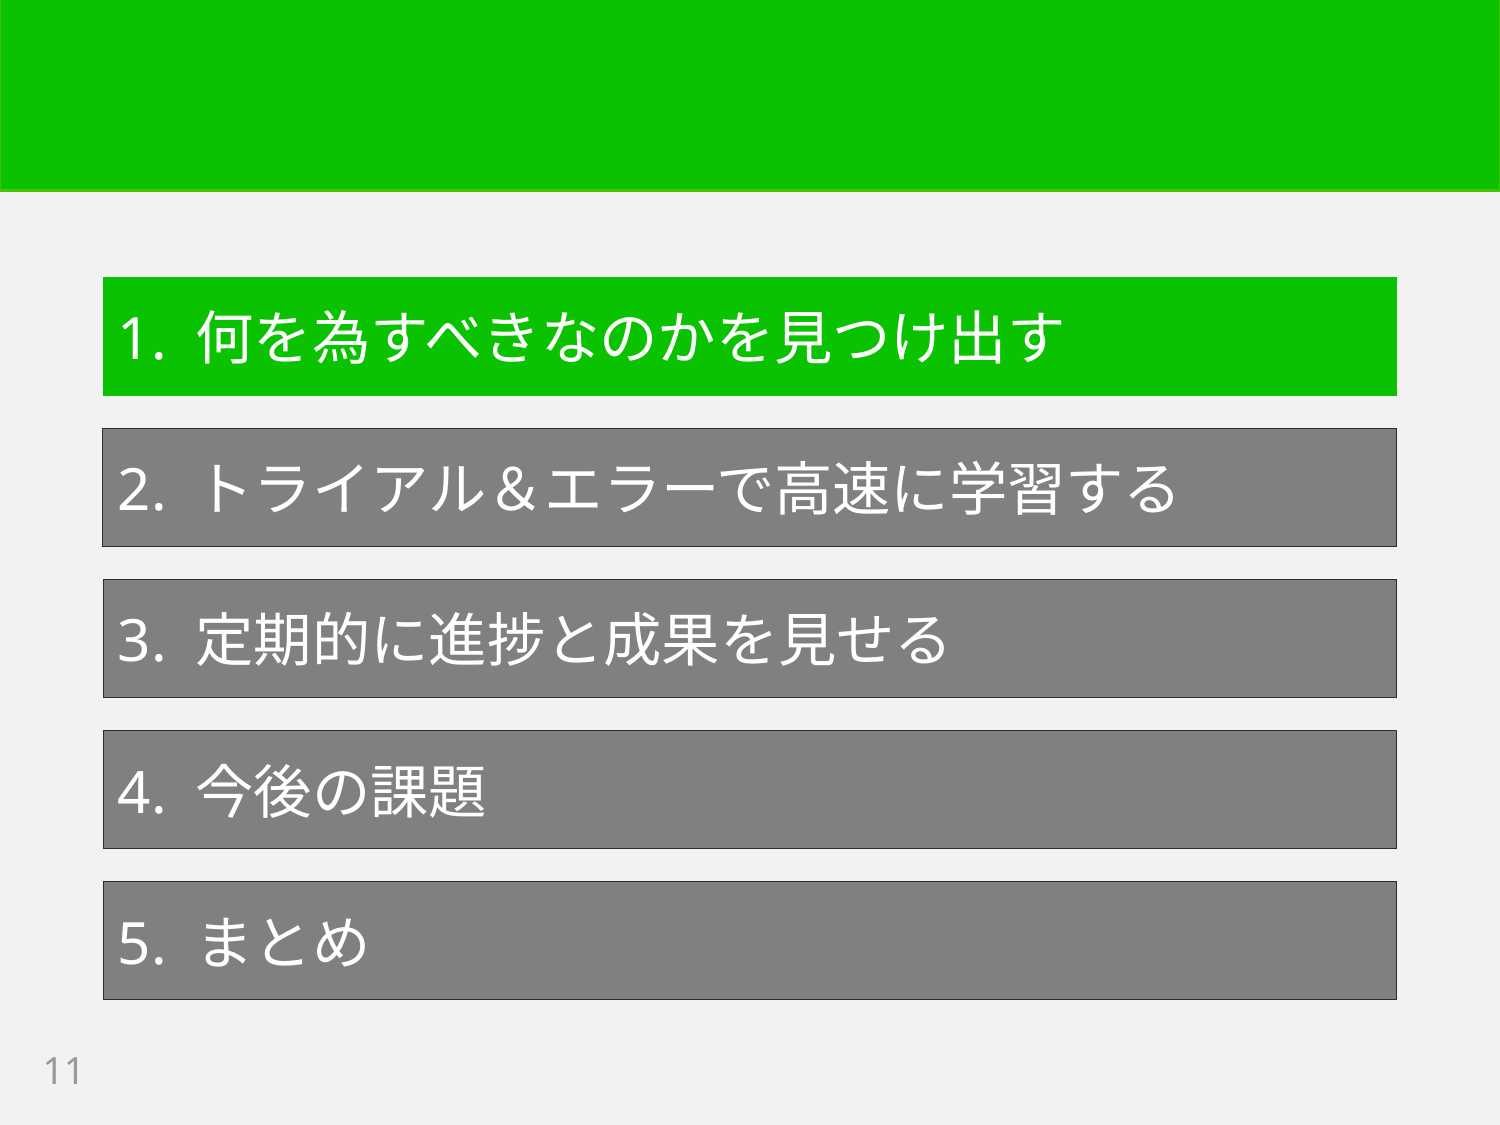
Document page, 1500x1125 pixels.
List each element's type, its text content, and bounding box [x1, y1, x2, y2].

text_box 5. まとめ [103, 881, 1397, 1000]
text_box 1. 何を為すべきなのかを見つけ出す [103, 277, 1397, 396]
text_box 3. 定期的に進捗と成果を見せる [103, 579, 1397, 698]
slide_number 11 [27, 1042, 146, 1102]
text_box 4. 今後の課題 [103, 730, 1397, 849]
text_box 2. トライアル＆エラーで高速に学習する [102, 428, 1397, 547]
